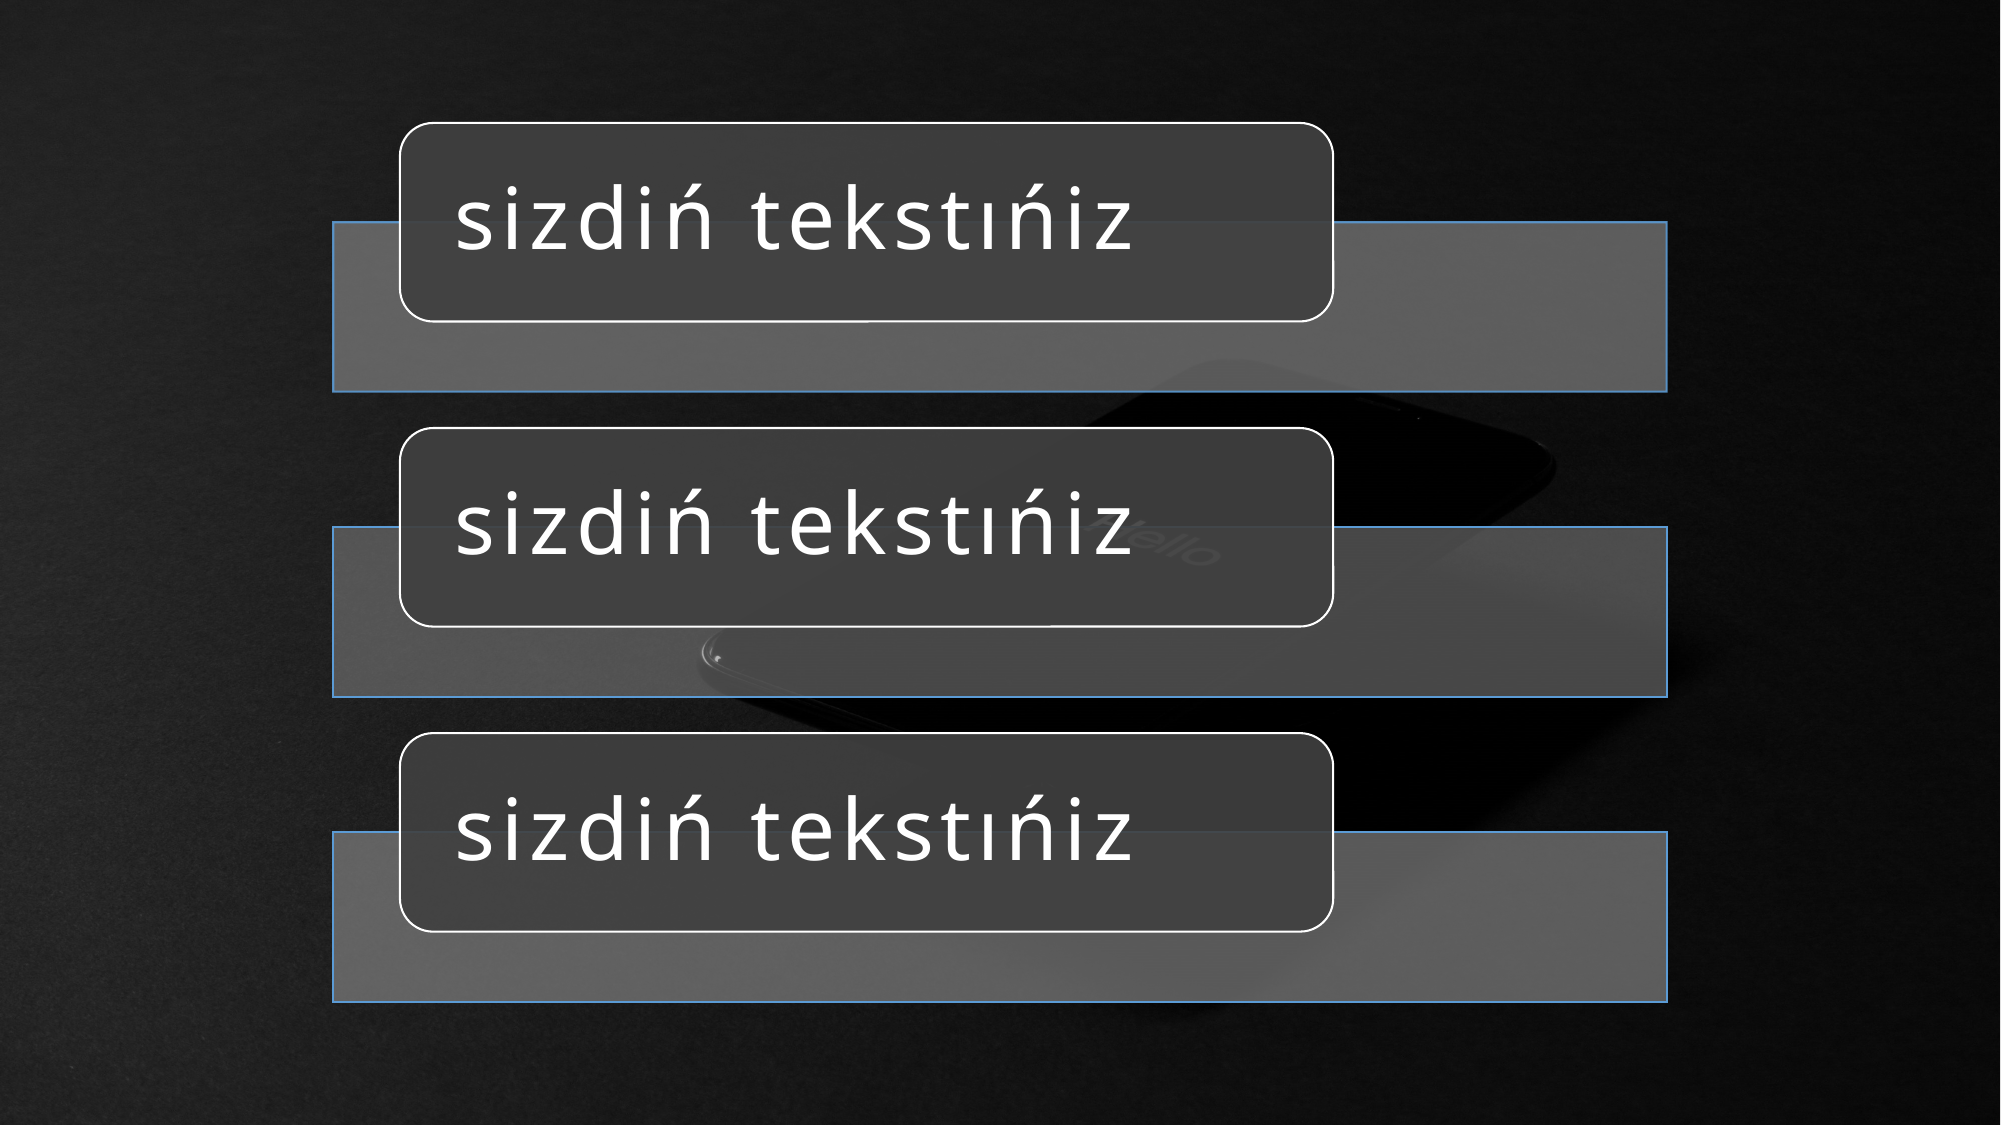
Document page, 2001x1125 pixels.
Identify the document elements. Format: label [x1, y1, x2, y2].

text_box [333, 117, 1667, 1007]
picture [0, 0, 2001, 1125]
